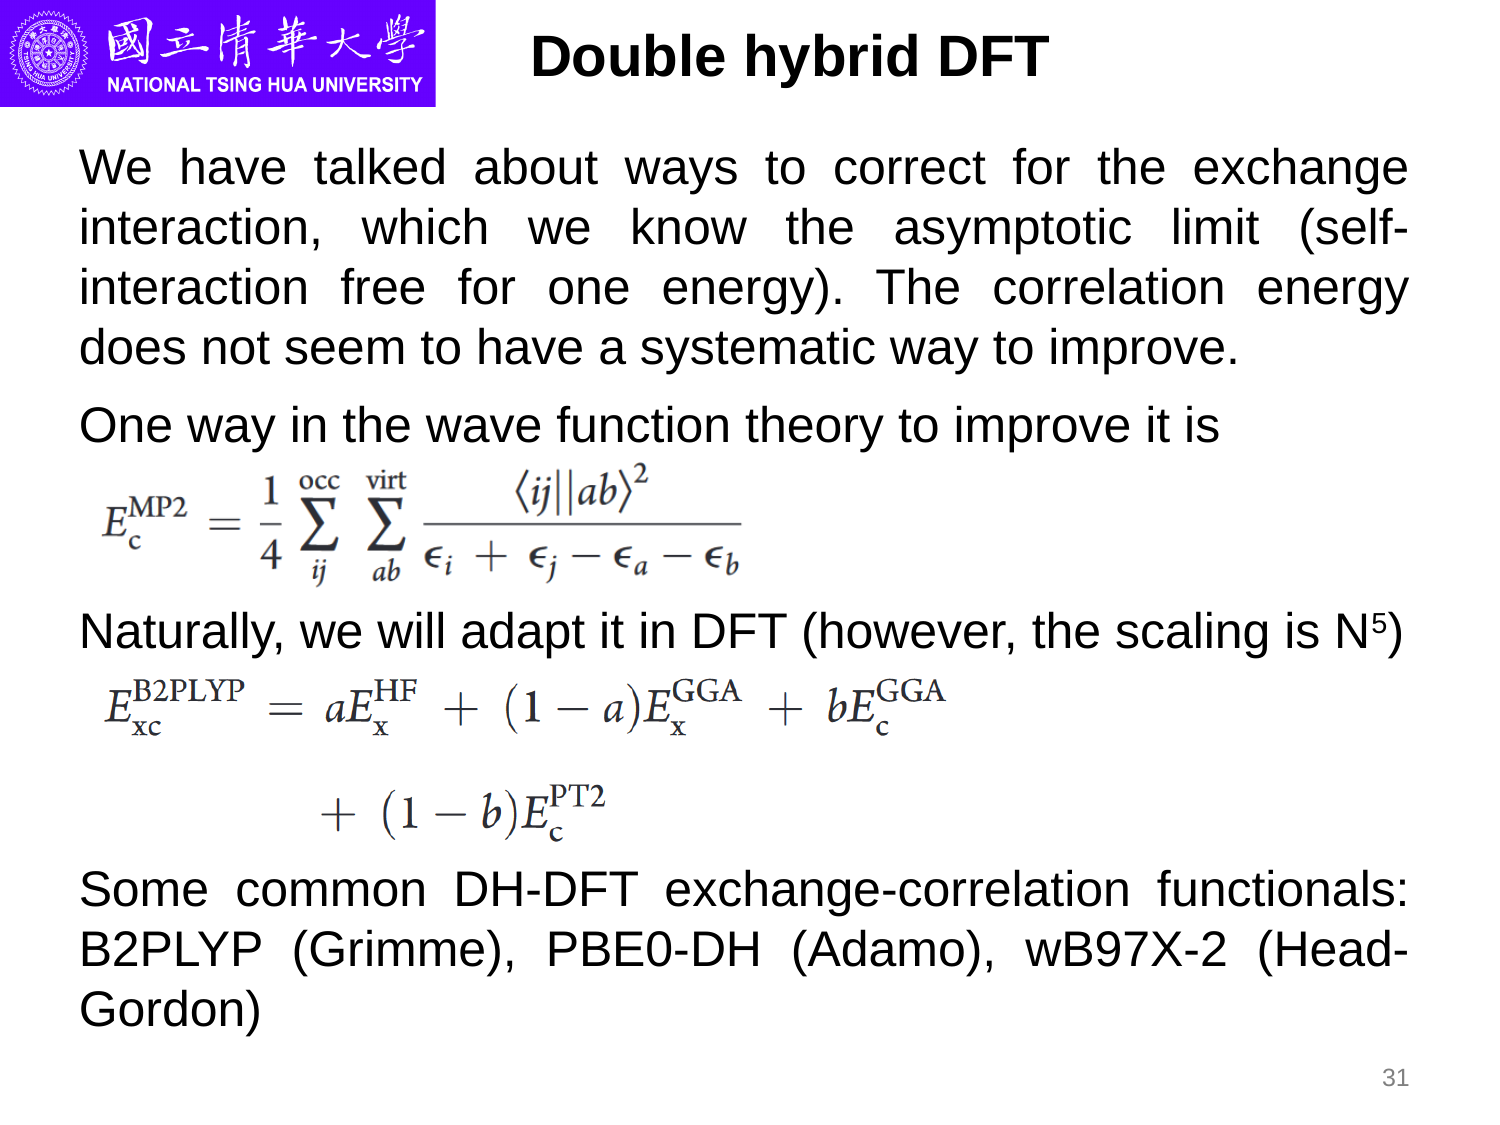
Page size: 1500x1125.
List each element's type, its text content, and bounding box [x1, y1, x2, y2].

picture [100, 667, 950, 850]
text_box Some common DH-DFT exchange-correlation functionals: B2PLYP (Grimme), PBE0-DH (Adamo), wB97X-2 (Head-Gordon) [64, 849, 1425, 1044]
slide_number 31 [1308, 1050, 1425, 1103]
picture [100, 460, 751, 591]
picture [0, 0, 436, 107]
text_box We have talked about ways to correct for the exchange interaction, which we know the asymptotic limit (self-interaction free for one energy). The correlation energy does not seem to have a systematic way to improve. [64, 127, 1425, 383]
text_box One way in the wave function theory to improve it is [64, 384, 1425, 460]
title Double hybrid DFT [515, 0, 1425, 107]
text_box Naturally, we will adapt it in DFT (however, the scaling is N5) [64, 591, 1425, 666]
